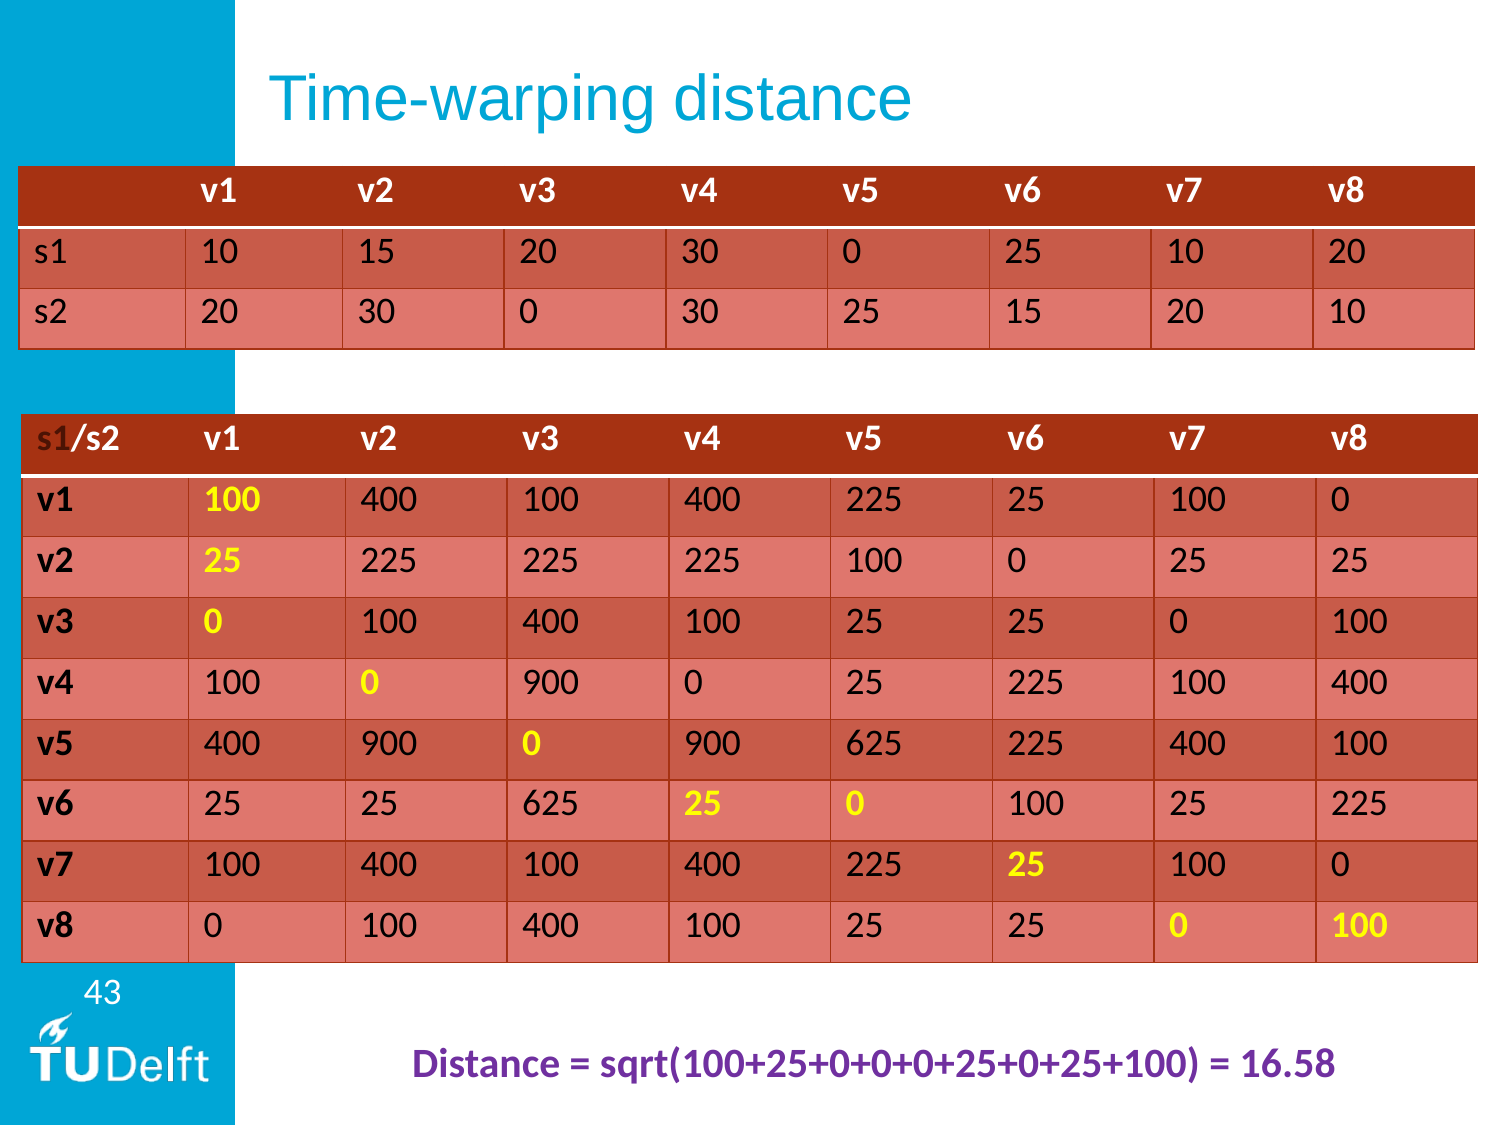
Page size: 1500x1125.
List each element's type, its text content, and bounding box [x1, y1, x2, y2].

table_cell 30 [343, 289, 503, 348]
table_cell 400 [346, 842, 506, 901]
table_cell 20 [1152, 289, 1312, 348]
table_cell 400 [670, 478, 830, 536]
table_cell 10 [1314, 289, 1474, 348]
table_cell 10 [186, 229, 342, 288]
table_cell 100 [670, 598, 830, 658]
text_box Distance = sqrt(100+25+0+0+0+25+0+25+100) = 16.58 [397, 1028, 1352, 1094]
table_cell 100 [508, 842, 668, 901]
table_cell 25 [993, 478, 1153, 536]
table_cell 400 [508, 598, 668, 658]
table_cell 20 [186, 289, 342, 348]
table_header v1 [186, 167, 342, 226]
table_cell 25 [831, 598, 992, 658]
table_cell 0 [189, 598, 345, 658]
table_cell 225 [508, 537, 668, 597]
table_cell 100 [1155, 659, 1315, 719]
title Time-warping distance [268, 55, 1423, 166]
table_cell v8 [23, 902, 188, 962]
table_cell 100 [1155, 842, 1315, 901]
table_cell 25 [1317, 537, 1477, 597]
table_header v8 [1314, 167, 1474, 226]
table_cell 25 [831, 659, 992, 719]
table_cell 225 [993, 659, 1153, 719]
table_cell 25 [990, 229, 1150, 288]
table_cell 225 [1317, 781, 1477, 840]
table_cell 0 [670, 659, 830, 719]
table_cell 0 [993, 537, 1153, 597]
table_cell 30 [667, 229, 827, 288]
table_header v6 [993, 416, 1153, 474]
table_cell 225 [346, 537, 506, 597]
table_header v5 [831, 416, 992, 474]
table_cell 100 [508, 478, 668, 536]
table_cell 225 [831, 842, 992, 901]
table_cell 100 [670, 902, 830, 962]
table_header v4 [670, 416, 830, 474]
table_header v7 [1155, 416, 1315, 474]
table_header v8 [1317, 416, 1477, 474]
table_cell 400 [346, 478, 506, 536]
table_cell 400 [189, 720, 345, 779]
table_cell 25 [993, 902, 1153, 962]
table_cell 100 [1317, 598, 1477, 658]
table_cell 400 [1155, 720, 1315, 779]
table_cell 0 [1155, 902, 1315, 962]
table_cell 900 [670, 720, 830, 779]
table_header v2 [343, 167, 503, 226]
table_cell v5 [23, 720, 188, 779]
table_cell 900 [346, 720, 506, 779]
table_cell v2 [23, 537, 188, 597]
table_cell v3 [23, 598, 188, 658]
table_cell 100 [1317, 902, 1477, 962]
table_cell 100 [831, 537, 992, 597]
table_cell 25 [993, 598, 1153, 658]
table_header v2 [346, 416, 506, 474]
table_cell 100 [1155, 478, 1315, 536]
table_cell 30 [667, 289, 827, 348]
table_cell s1 [20, 229, 185, 288]
table_cell 900 [508, 659, 668, 719]
table_cell 25 [993, 842, 1153, 901]
table_header v3 [508, 416, 668, 474]
table_cell 25 [831, 902, 992, 962]
table_cell 0 [831, 781, 992, 840]
table_cell 0 [1317, 842, 1477, 901]
table_cell v1 [23, 478, 188, 536]
table_cell s2 [20, 289, 185, 348]
table_cell 20 [505, 229, 665, 288]
table_cell 225 [670, 537, 830, 597]
table_cell 10 [1152, 229, 1312, 288]
table_cell 100 [1317, 720, 1477, 779]
table_header [20, 167, 185, 226]
table_cell 0 [1155, 598, 1315, 658]
table_cell 15 [343, 229, 503, 288]
table_header v7 [1152, 167, 1312, 226]
table_cell v4 [23, 659, 188, 719]
table_header v1 [189, 416, 345, 474]
table_cell 0 [189, 902, 345, 962]
table_cell 225 [993, 720, 1153, 779]
table_cell 25 [670, 781, 830, 840]
table_cell 400 [1317, 659, 1477, 719]
table_cell 100 [189, 842, 345, 901]
table_cell 100 [189, 659, 345, 719]
table_cell 100 [993, 781, 1153, 840]
table_cell 20 [1314, 229, 1474, 288]
table_cell 100 [346, 598, 506, 658]
table_cell 0 [828, 229, 989, 288]
table_cell 400 [508, 902, 668, 962]
table_header v5 [828, 167, 989, 226]
table_cell 25 [828, 289, 989, 348]
table_cell 625 [508, 781, 668, 840]
table_cell 25 [1155, 781, 1315, 840]
table_cell 15 [990, 289, 1150, 348]
table_cell 25 [189, 537, 345, 597]
table_cell v7 [23, 842, 188, 901]
table_header v4 [667, 167, 827, 226]
table_cell 100 [189, 478, 345, 536]
table_cell 0 [1317, 478, 1477, 536]
table_cell v6 [23, 781, 188, 840]
table_cell 25 [346, 781, 506, 840]
table_cell 25 [189, 781, 345, 840]
table_cell 25 [1155, 537, 1315, 597]
table_header v3 [505, 167, 665, 226]
table_header v6 [990, 167, 1150, 226]
table_cell 400 [670, 842, 830, 901]
table_cell 625 [831, 720, 992, 779]
table_cell 100 [346, 902, 506, 962]
table_cell 225 [831, 478, 992, 536]
table_header s1/s2 [23, 416, 188, 474]
table_cell 0 [505, 289, 665, 348]
table_cell 0 [346, 659, 506, 719]
table_cell 0 [508, 720, 668, 779]
